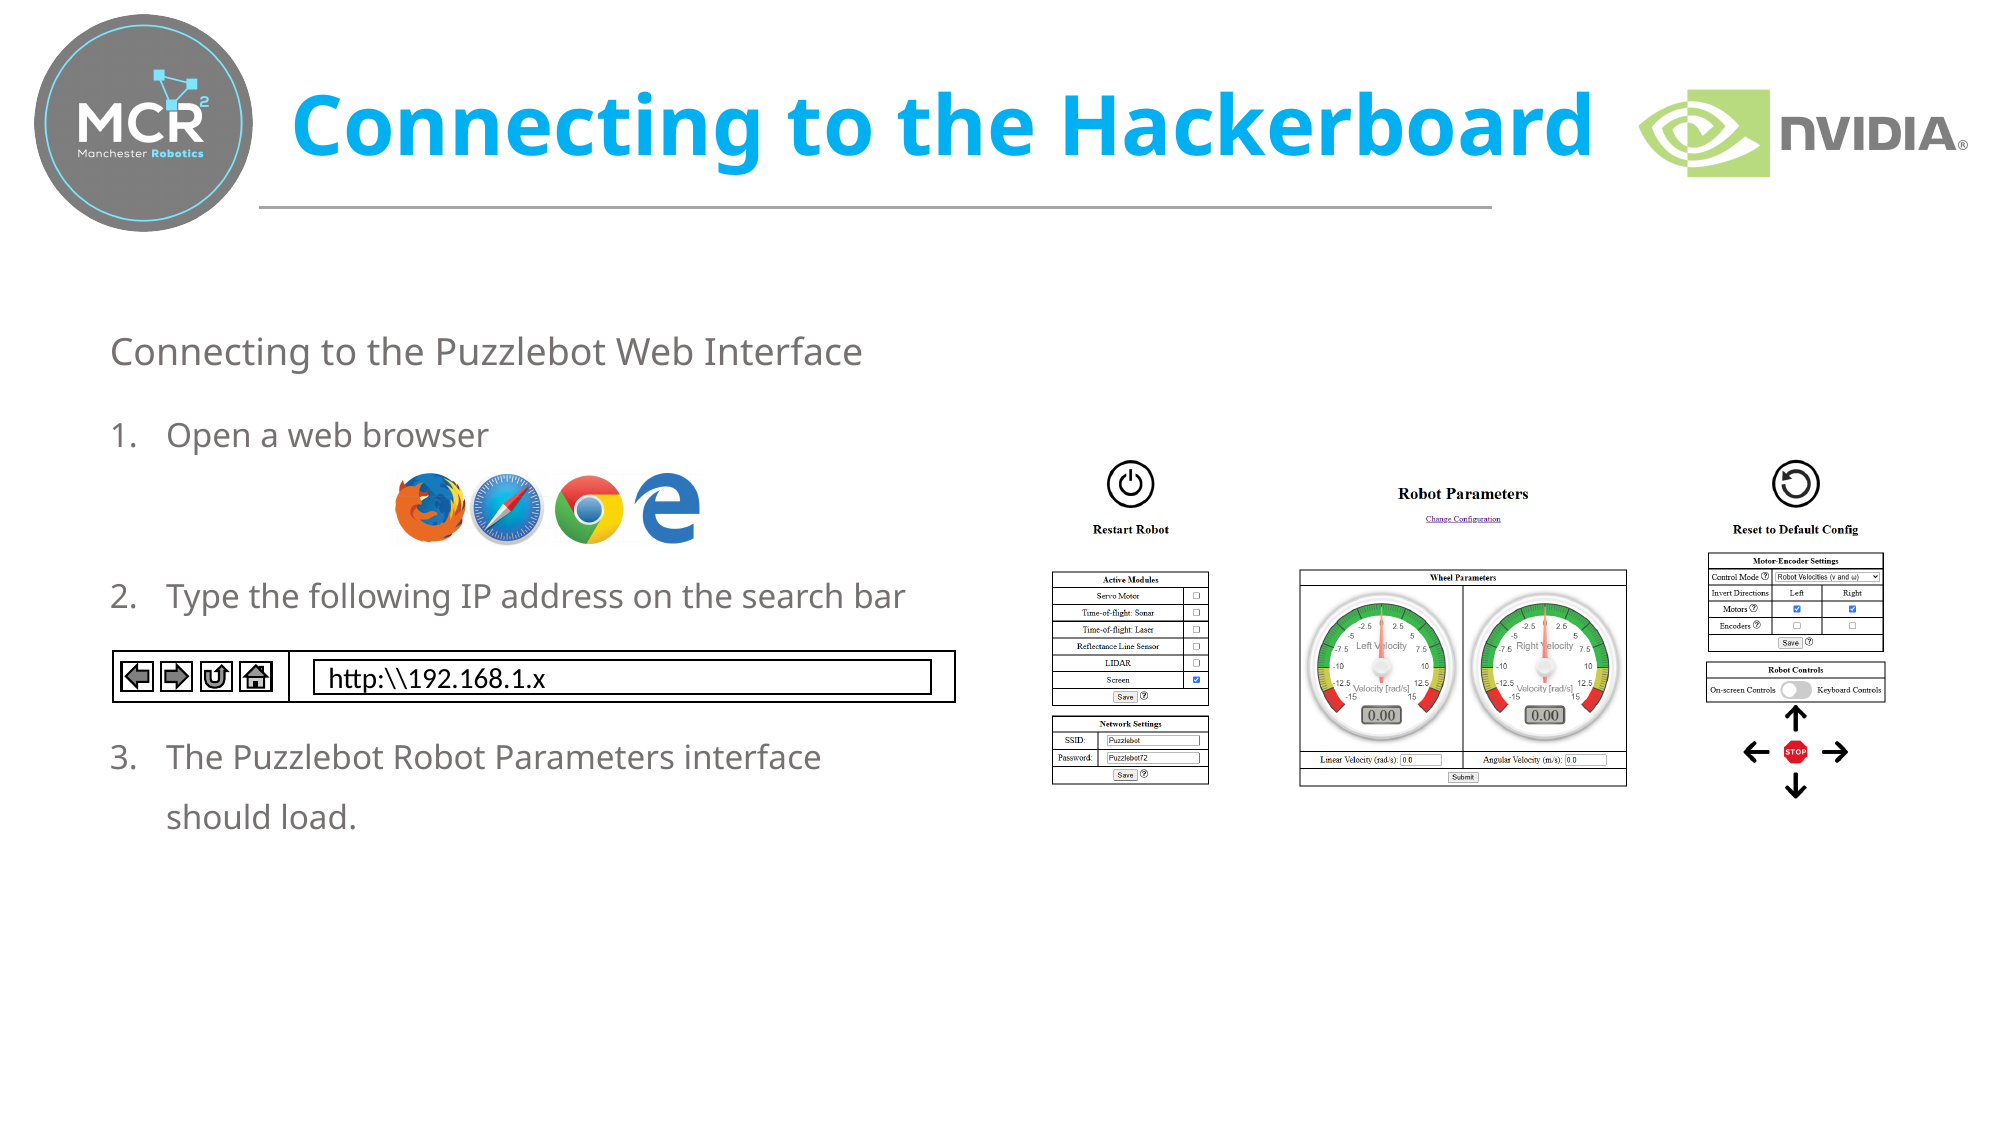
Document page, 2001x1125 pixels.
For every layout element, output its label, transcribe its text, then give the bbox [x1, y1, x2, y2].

title Connecting to the Hackerboard [275, 19, 1615, 238]
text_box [112, 650, 956, 702]
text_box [390, 470, 704, 546]
list Connecting to the Puzzlebot Web Interface Open a web browser Type the following IP address on the search bar The Puzzlebot Robot Parameters interface should load. [94, 297, 945, 1012]
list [1012, 451, 1928, 834]
